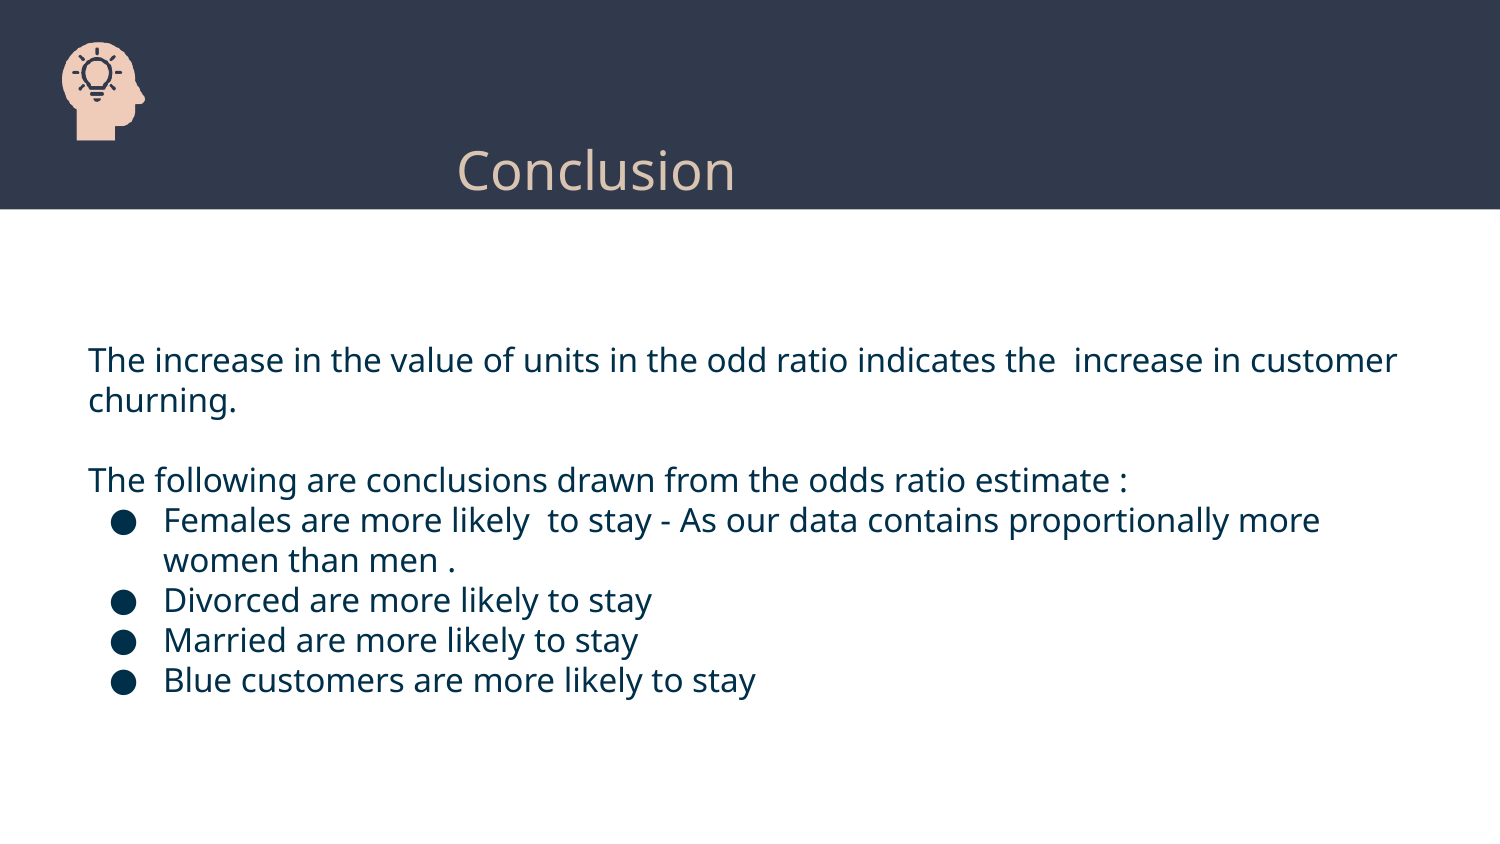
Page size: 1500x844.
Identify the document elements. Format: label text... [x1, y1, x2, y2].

text_box Conclusion [0, 56, 1074, 217]
picture [44, 34, 163, 153]
text_box The increase in the value of units in the odd ratio indicates the increase in customer churning. The following are conclusions drawn from the odds ratio estimate : Females are more likely to stay - As our data contains proportionally more women than men . Divorced are more likely to stay Married are more likely to stay Blue customers are more likely to stay [73, 324, 1427, 714]
